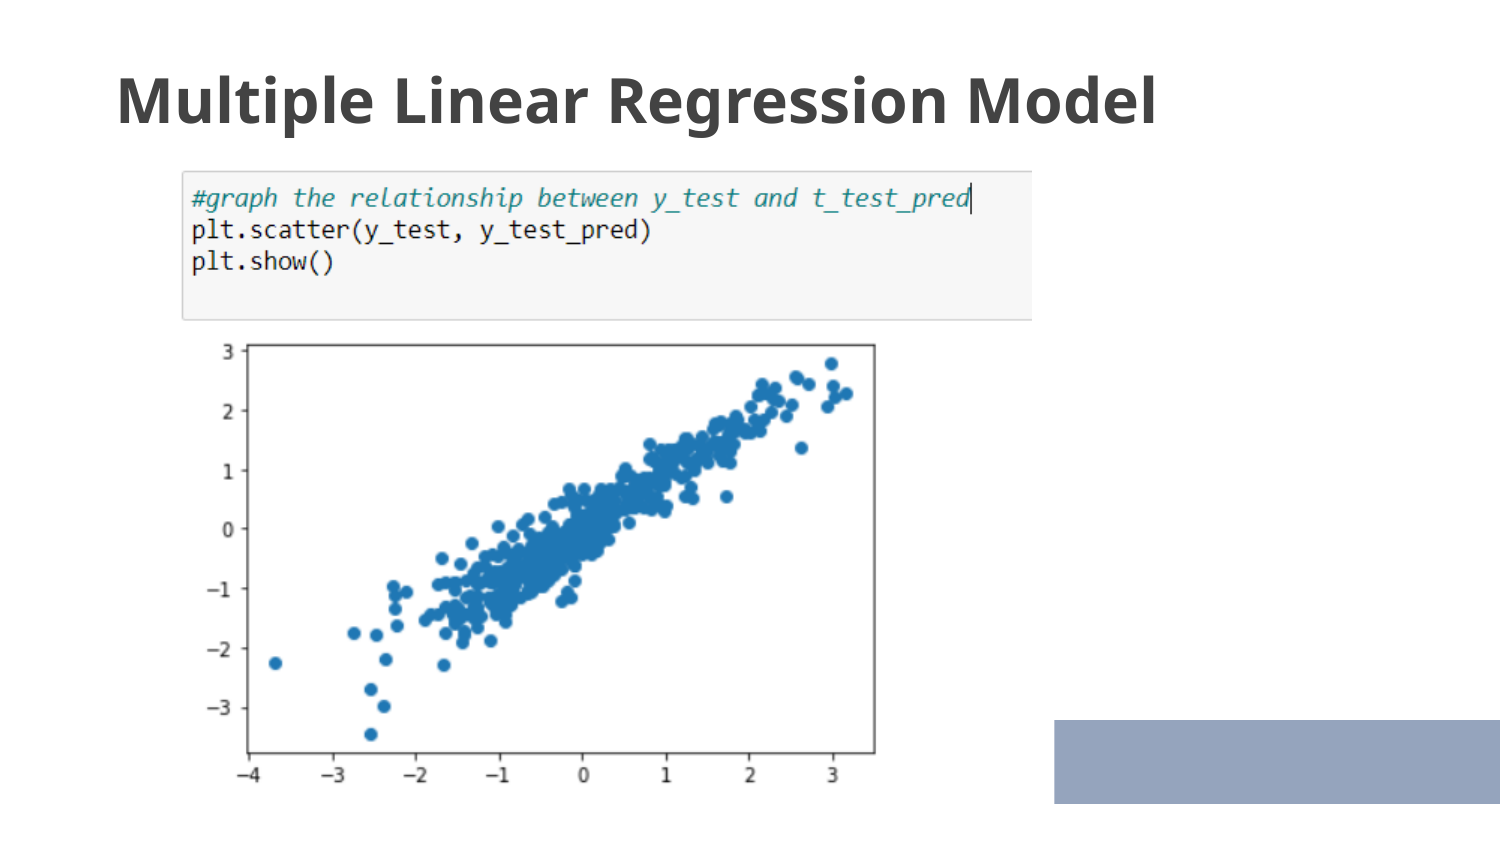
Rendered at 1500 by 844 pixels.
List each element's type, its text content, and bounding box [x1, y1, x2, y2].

picture [176, 168, 1033, 812]
text_box [1054, 720, 1500, 804]
title Multiple Linear Regression Model [100, 56, 1252, 152]
